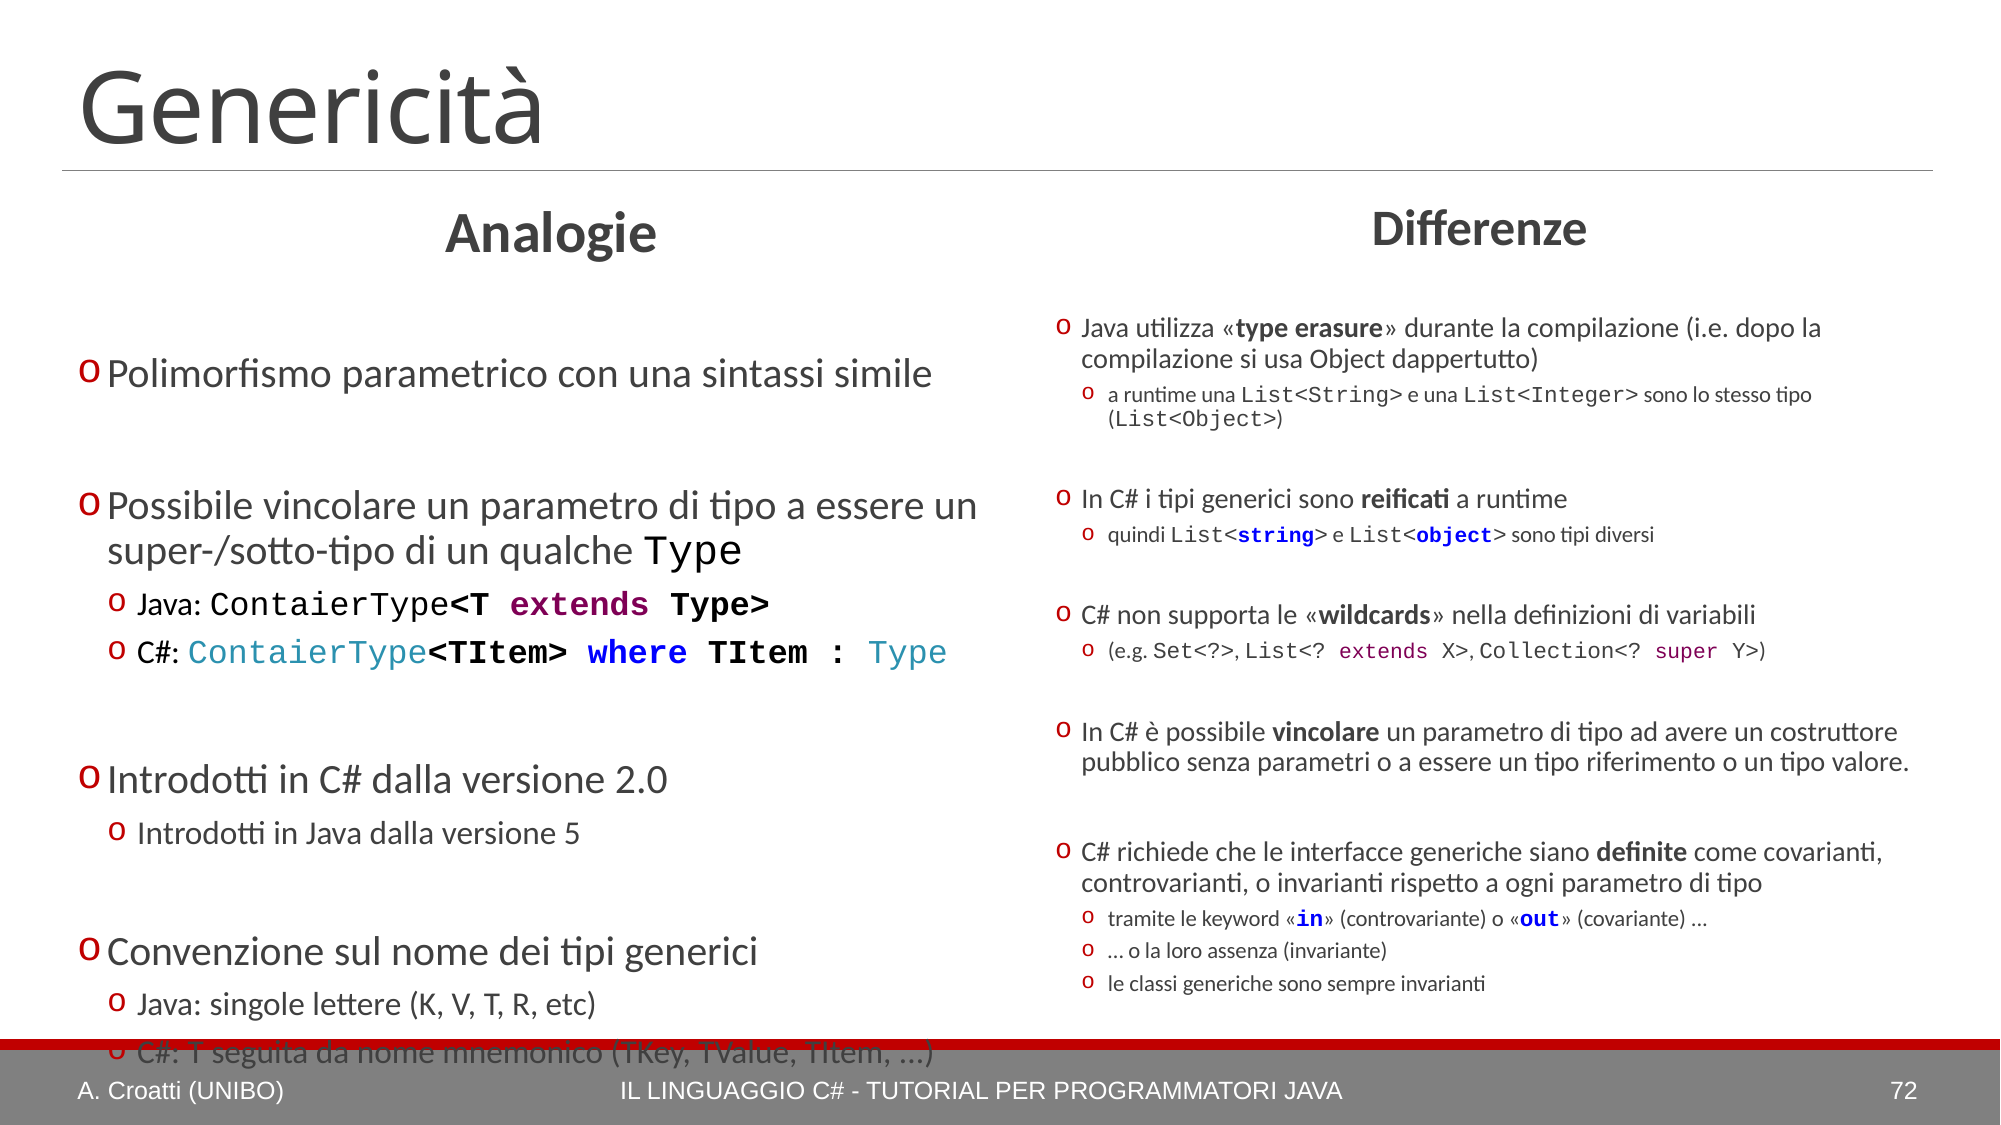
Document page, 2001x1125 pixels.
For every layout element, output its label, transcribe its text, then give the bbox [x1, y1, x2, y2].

list Differenze Java utilizza «type erasure» durante la compilazione (i.e. dopo la compilazione si usa Object dappertutto) a runtime una List<String> e una List<Integer> sono lo stesso tipo (List<Object>) In C# i tipi generici sono reificati a runtime quindi List<string> e List<object> sono tipi diversi C# non supporta le «wildcards» nella definizioni di variabili (e.g. Set<?>, List<? extends X>, Collection<? super Y>) In C# è possibile vincolare un parametro di tipo ad avere un costruttore pubblico senza parametri o a essere un tipo riferimento o un tipo valore. C# richiede che le interfacce generiche siano definite come covarianti, controvarianti, o invarianti rispetto a ogni parametro di tipo tramite le keyword «in» (controvariante) o «out» (covariante) ... … o la loro assenza (invariante) le classi generiche sono sempre invarianti [1026, 194, 1933, 1012]
footer Il Linguaggio C# - Tutorial per Programmatori Java [339, 1059, 1624, 1120]
title Genericità [62, 47, 1933, 172]
slide_number 72 [1624, 1059, 1933, 1120]
list Analogie Polimorfismo parametrico con una sintassi simile Possibile vincolare un parametro di tipo a essere un super-/sotto-tipo di un qualche Type Java: ContaierType<T extends Type> C#: ContaierType<TItem> where TItem : Type Introdotti in C# dalla versione 2.0 Introdotti in Java dalla versione 5 Convenzione sul nome dei tipi generici Java: singole lettere (K, V, T, R, etc) C#: T seguita da nome mnemonico (TKey, TValue, TItem, ...) [44, 194, 1026, 1012]
slide_number A. Croatti (UNIBO) [62, 1059, 339, 1120]
